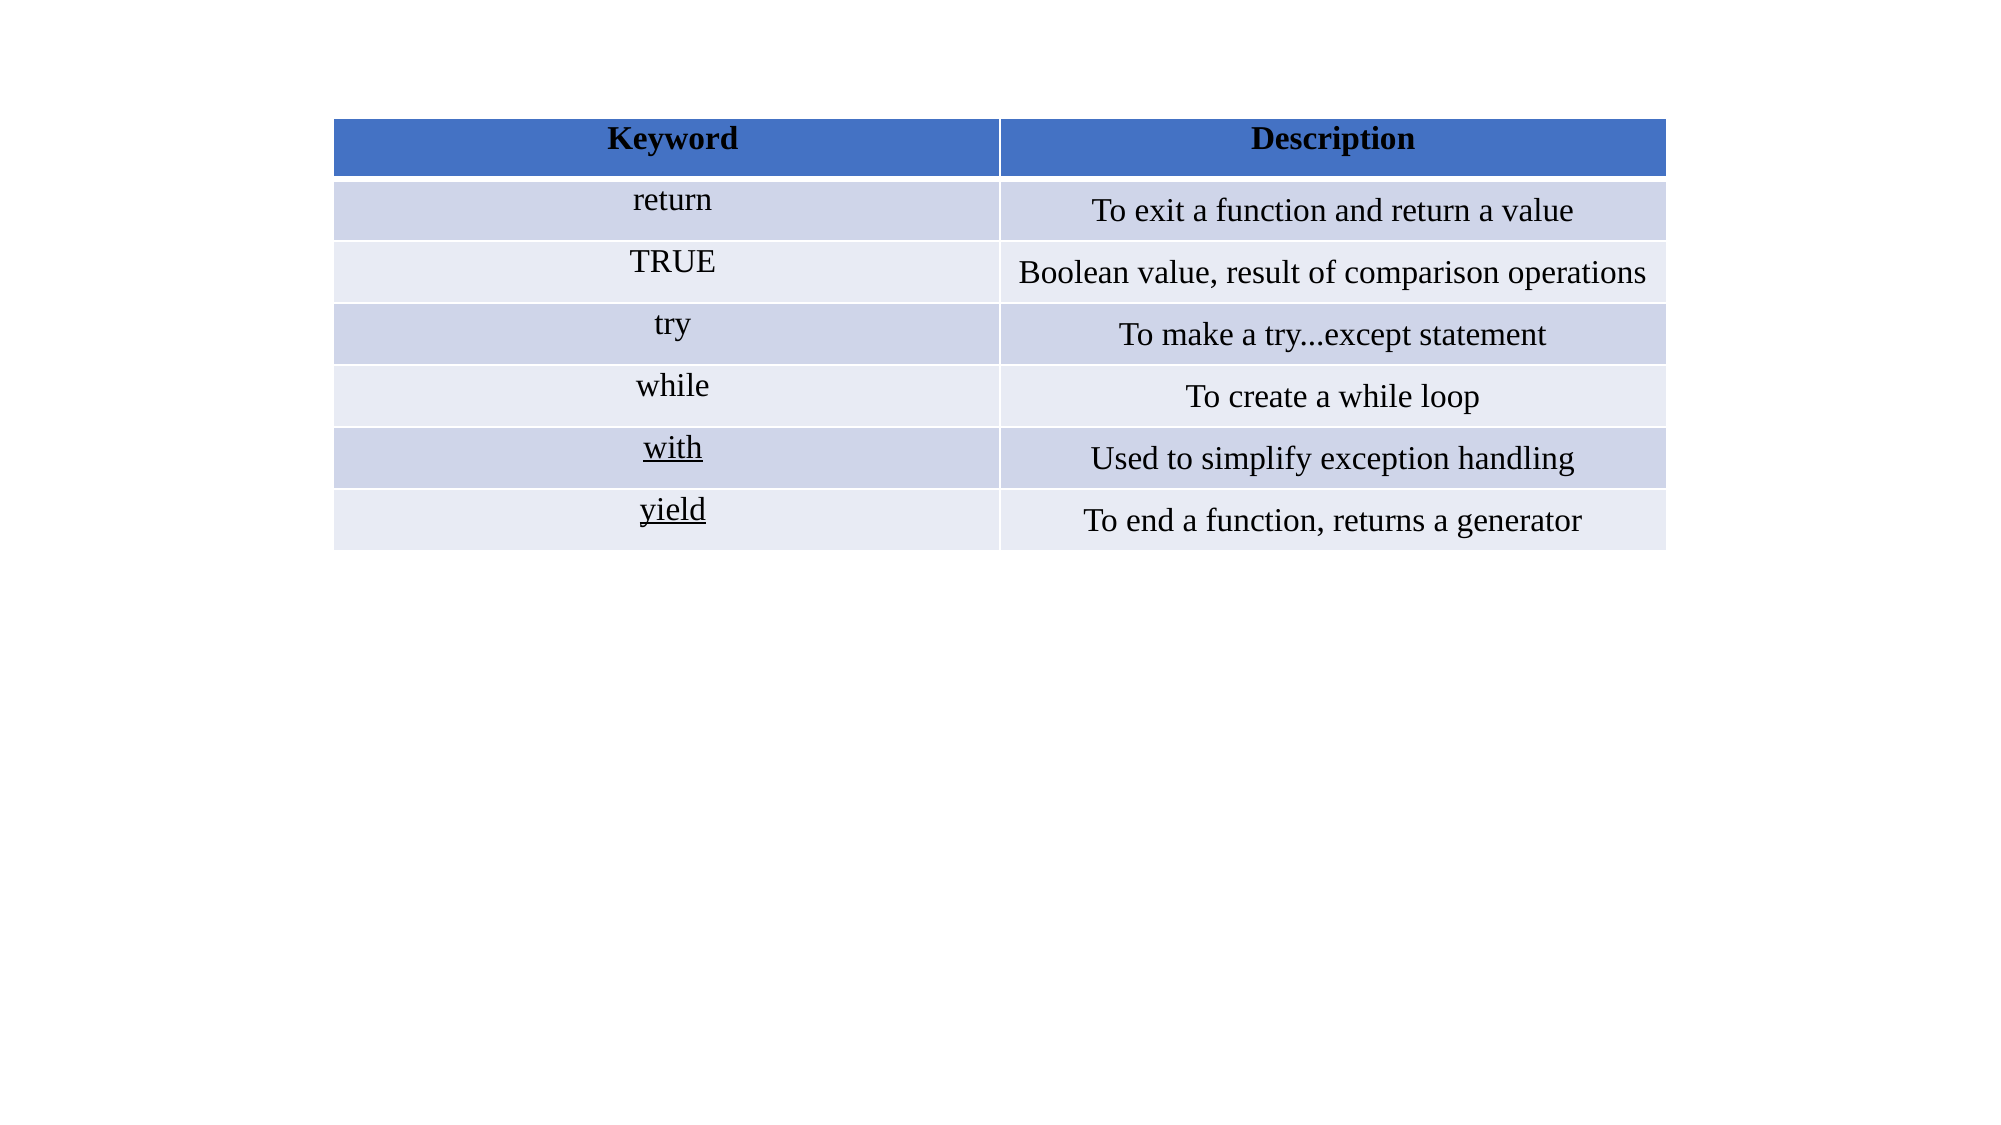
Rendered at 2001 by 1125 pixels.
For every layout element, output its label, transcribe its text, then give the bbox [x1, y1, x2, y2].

table_cell return [334, 182, 999, 240]
table_cell yield [334, 490, 999, 550]
table_cell TRUE [334, 242, 999, 302]
table_header Description [1001, 119, 1666, 176]
table_cell To create a while loop [1001, 366, 1666, 426]
table_cell To make a try...except statement [1001, 304, 1666, 364]
table_cell with [334, 428, 999, 488]
table_cell Used to simplify exception handling [1001, 428, 1666, 488]
table_cell To exit a function and return a value [1001, 182, 1666, 240]
table_cell Boolean value, result of comparison operations [1001, 242, 1666, 302]
table_cell while [334, 366, 999, 426]
table_header Keyword [334, 119, 999, 176]
table_cell To end a function, returns a generator [1001, 490, 1666, 550]
table_cell try [334, 304, 999, 364]
